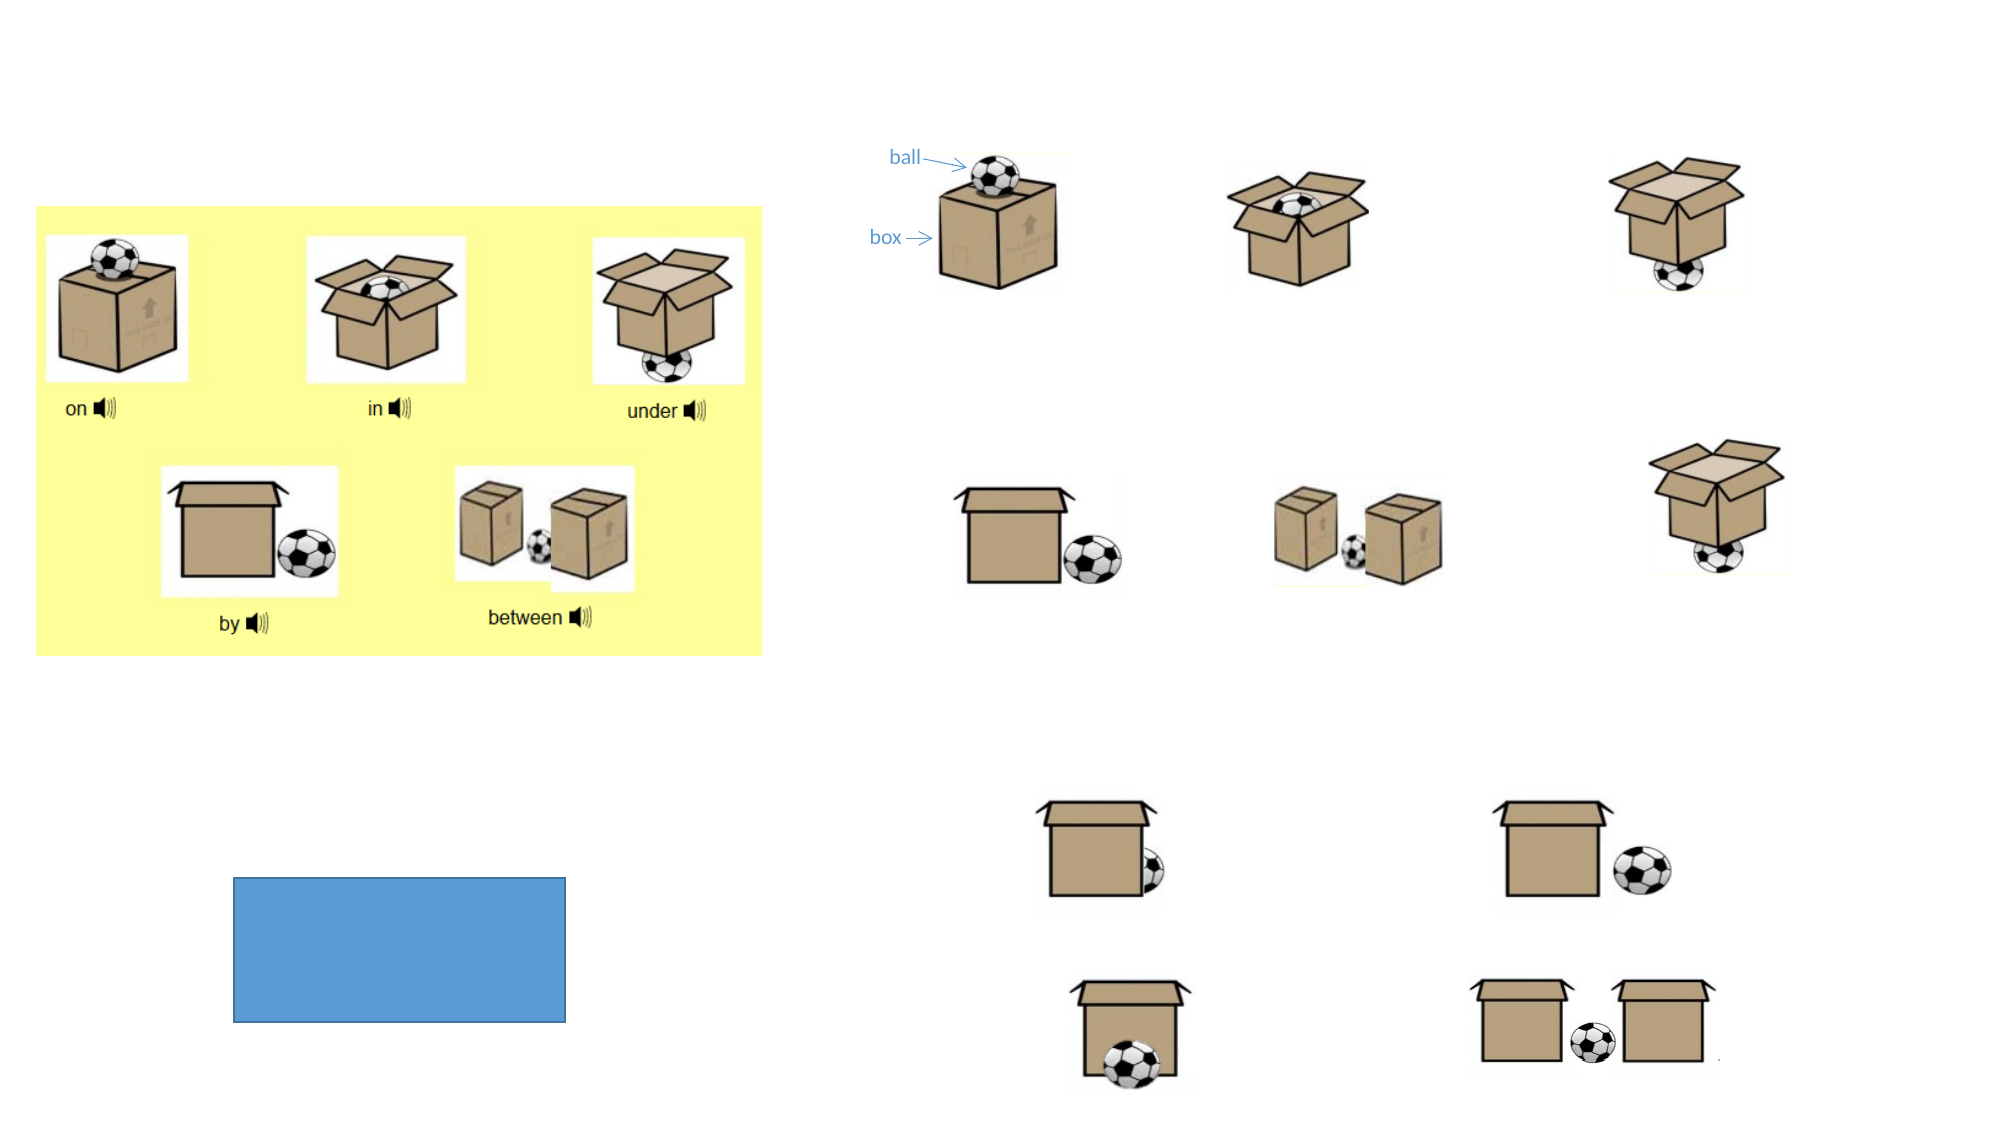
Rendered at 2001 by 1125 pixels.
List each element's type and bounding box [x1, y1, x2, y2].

text_box [1163, 149, 1463, 293]
text_box [233, 877, 566, 1023]
text_box [1430, 947, 1763, 1091]
text_box [1513, 149, 1846, 293]
text_box [940, 776, 1273, 921]
text_box [1420, 776, 1753, 921]
text_box [858, 463, 1191, 607]
text_box [1187, 453, 1520, 598]
text_box [830, 135, 1163, 296]
text_box [966, 956, 1298, 1100]
text_box [1554, 430, 1886, 575]
picture [36, 206, 763, 656]
